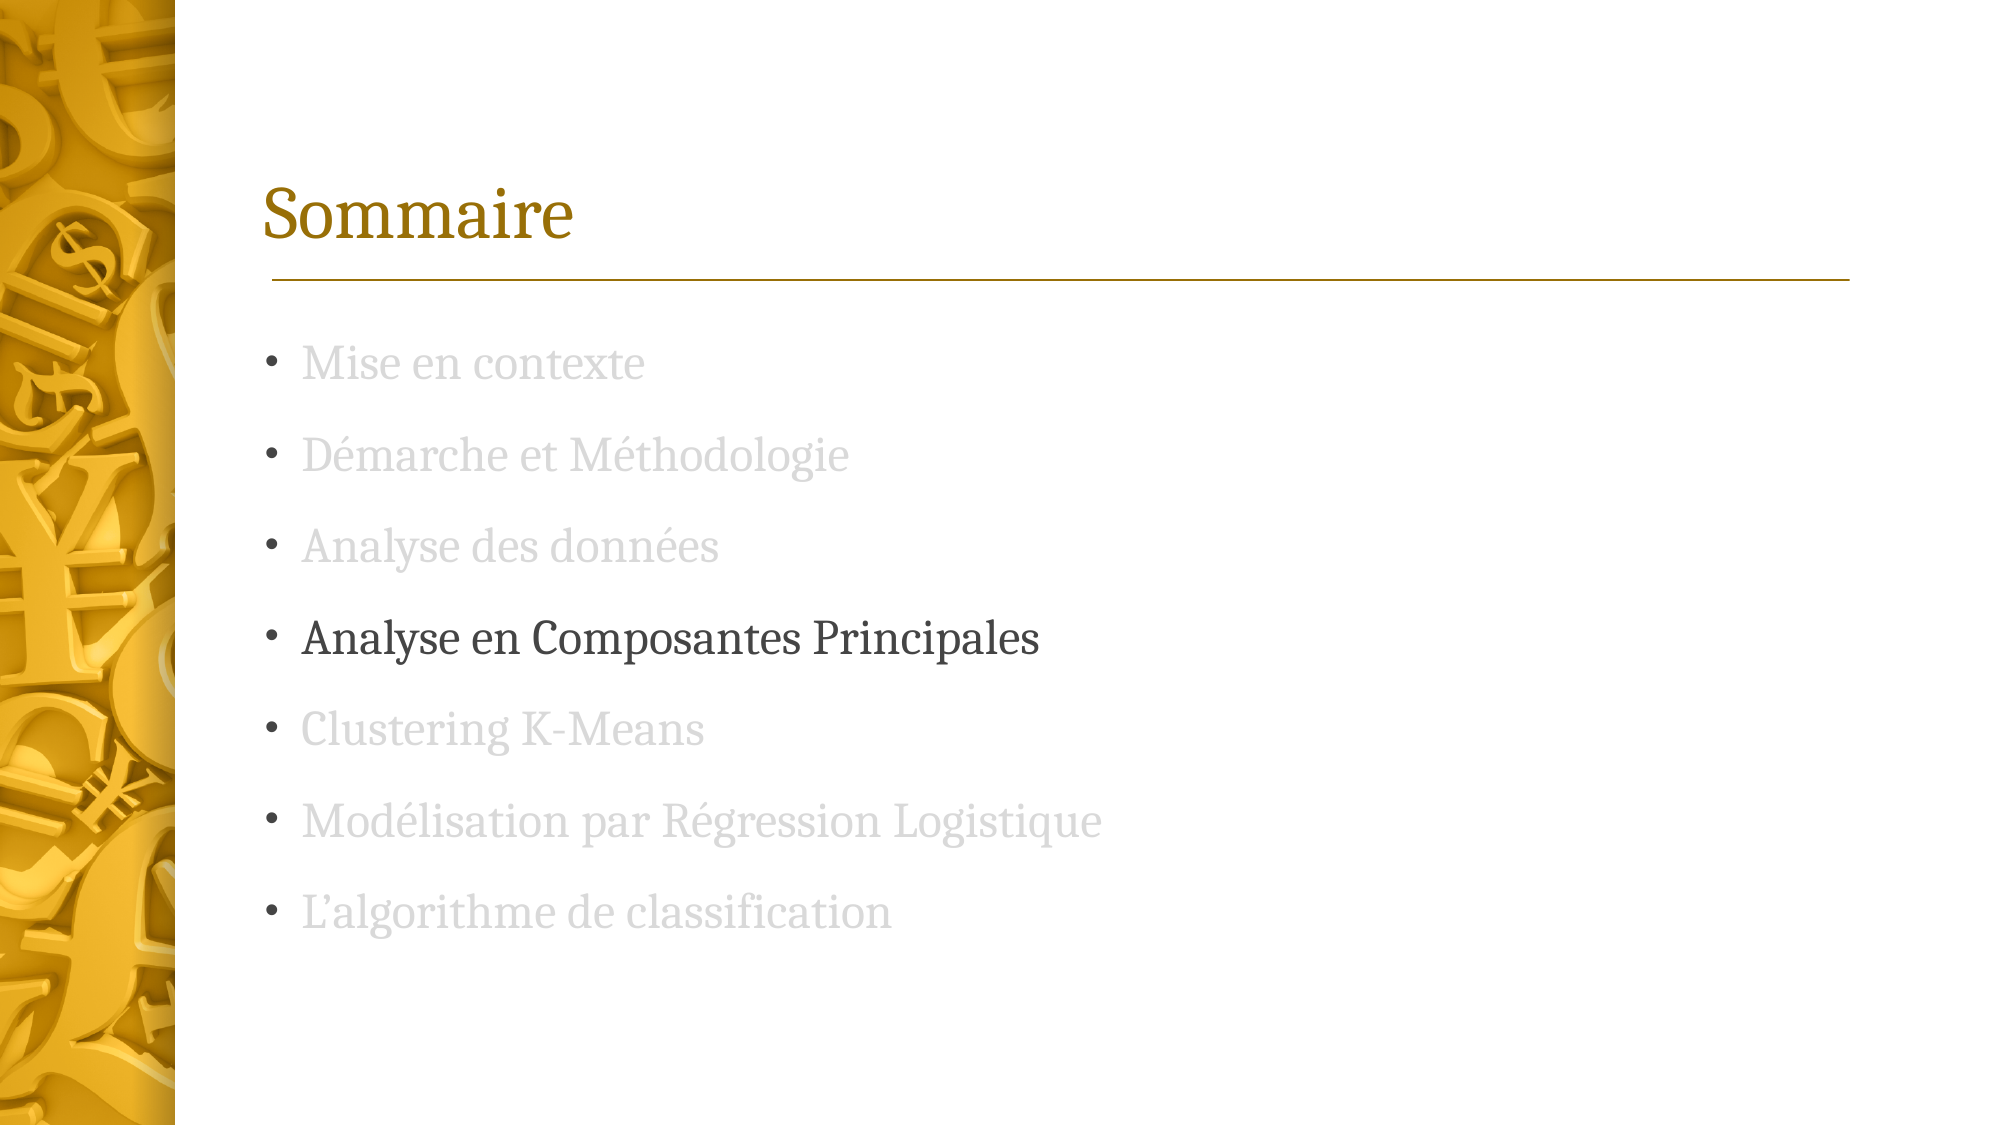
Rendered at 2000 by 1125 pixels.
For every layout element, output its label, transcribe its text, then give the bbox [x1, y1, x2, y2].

title Sommaire [249, 62, 1863, 263]
list Mise en contexte Démarche et Méthodologie Analyse des données Analyse en Composantes Principales Clustering K-Means Modélisation par Régression Logistique L’algorithme de classification [249, 329, 1863, 1125]
picture [0, 0, 175, 1125]
